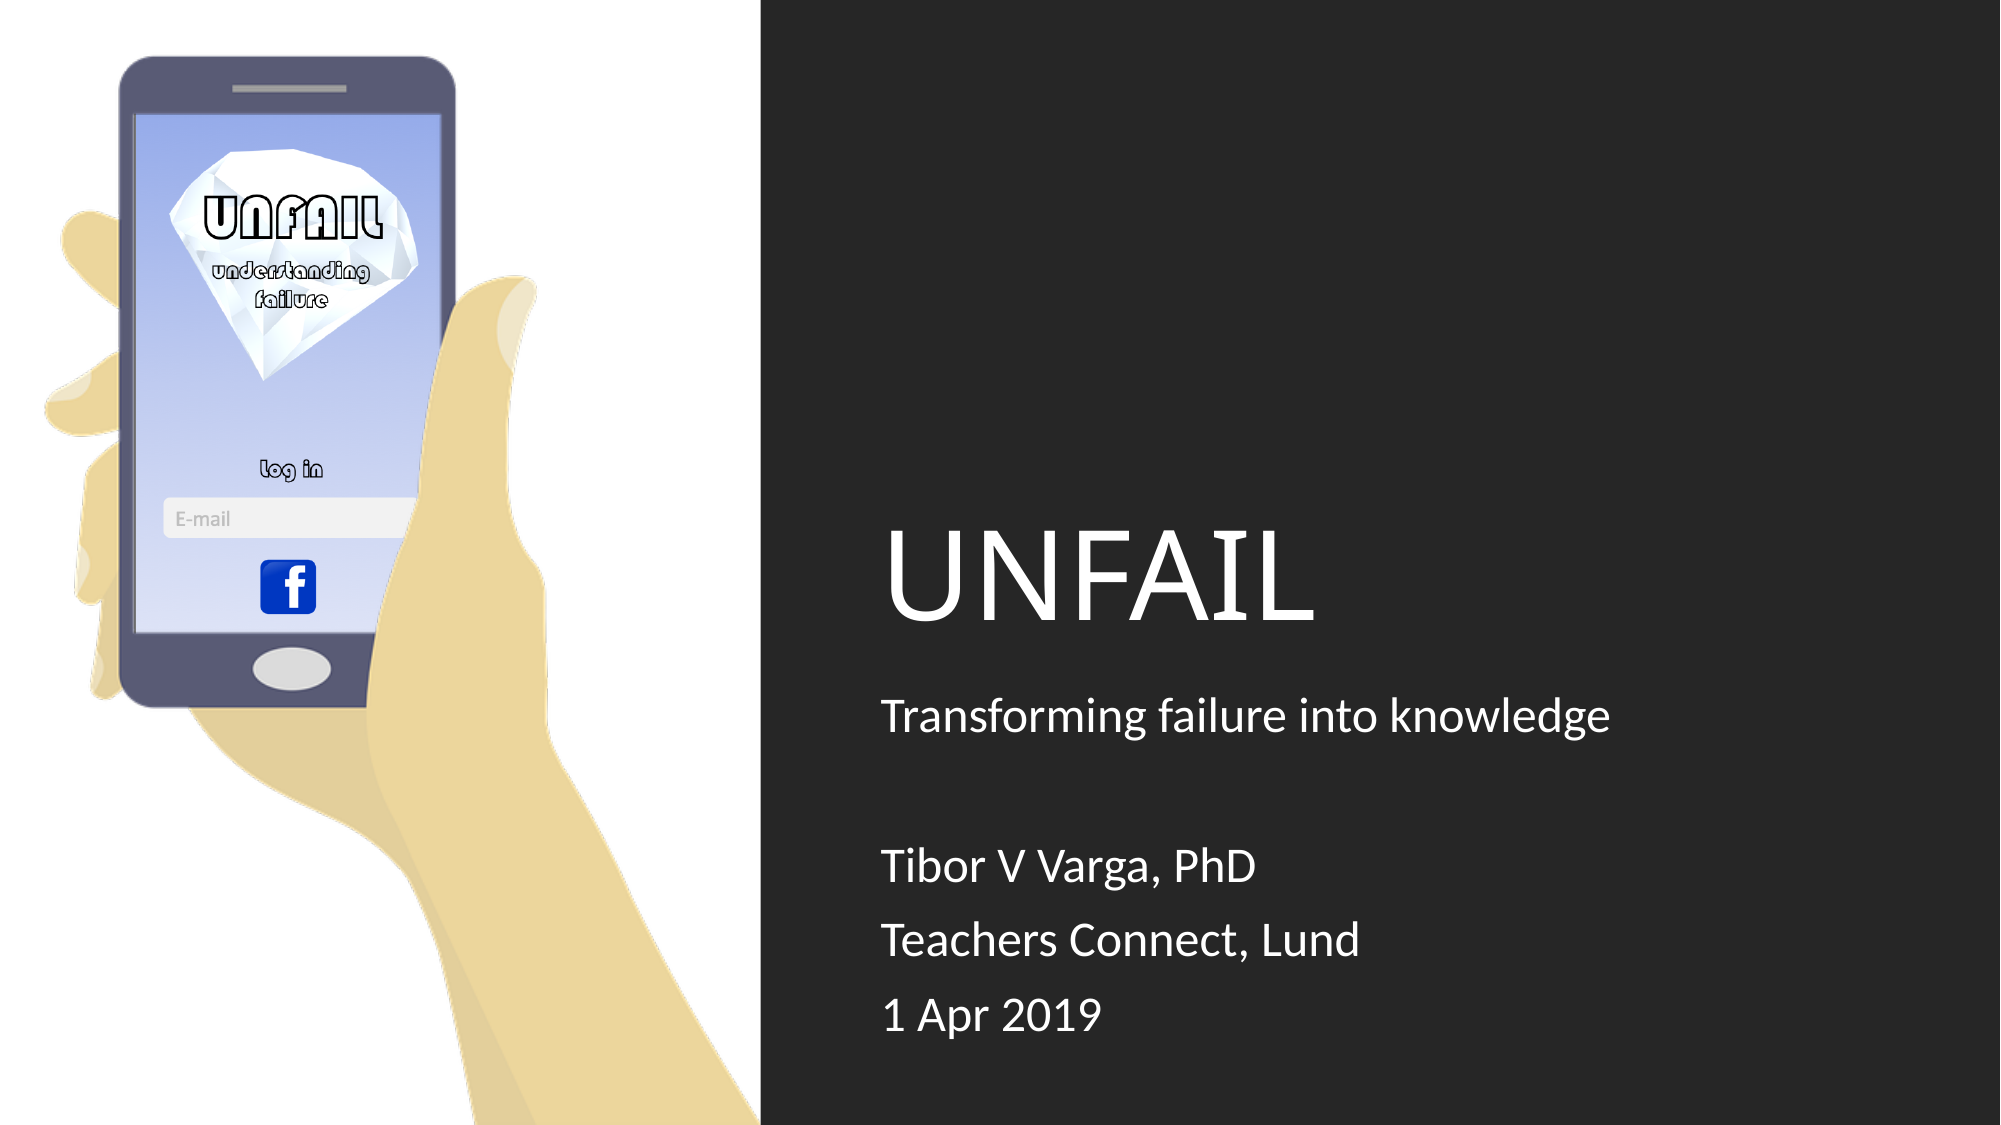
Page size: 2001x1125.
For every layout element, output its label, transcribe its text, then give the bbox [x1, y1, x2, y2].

picture [0, 0, 761, 1125]
text_box [761, 0, 2000, 1125]
title UNFAIL [865, 104, 1895, 655]
subtitle Transforming failure into knowledge Tibor V Varga, PhD Teachers Connect, Lund 1 Apr 2019 [865, 681, 1895, 1055]
